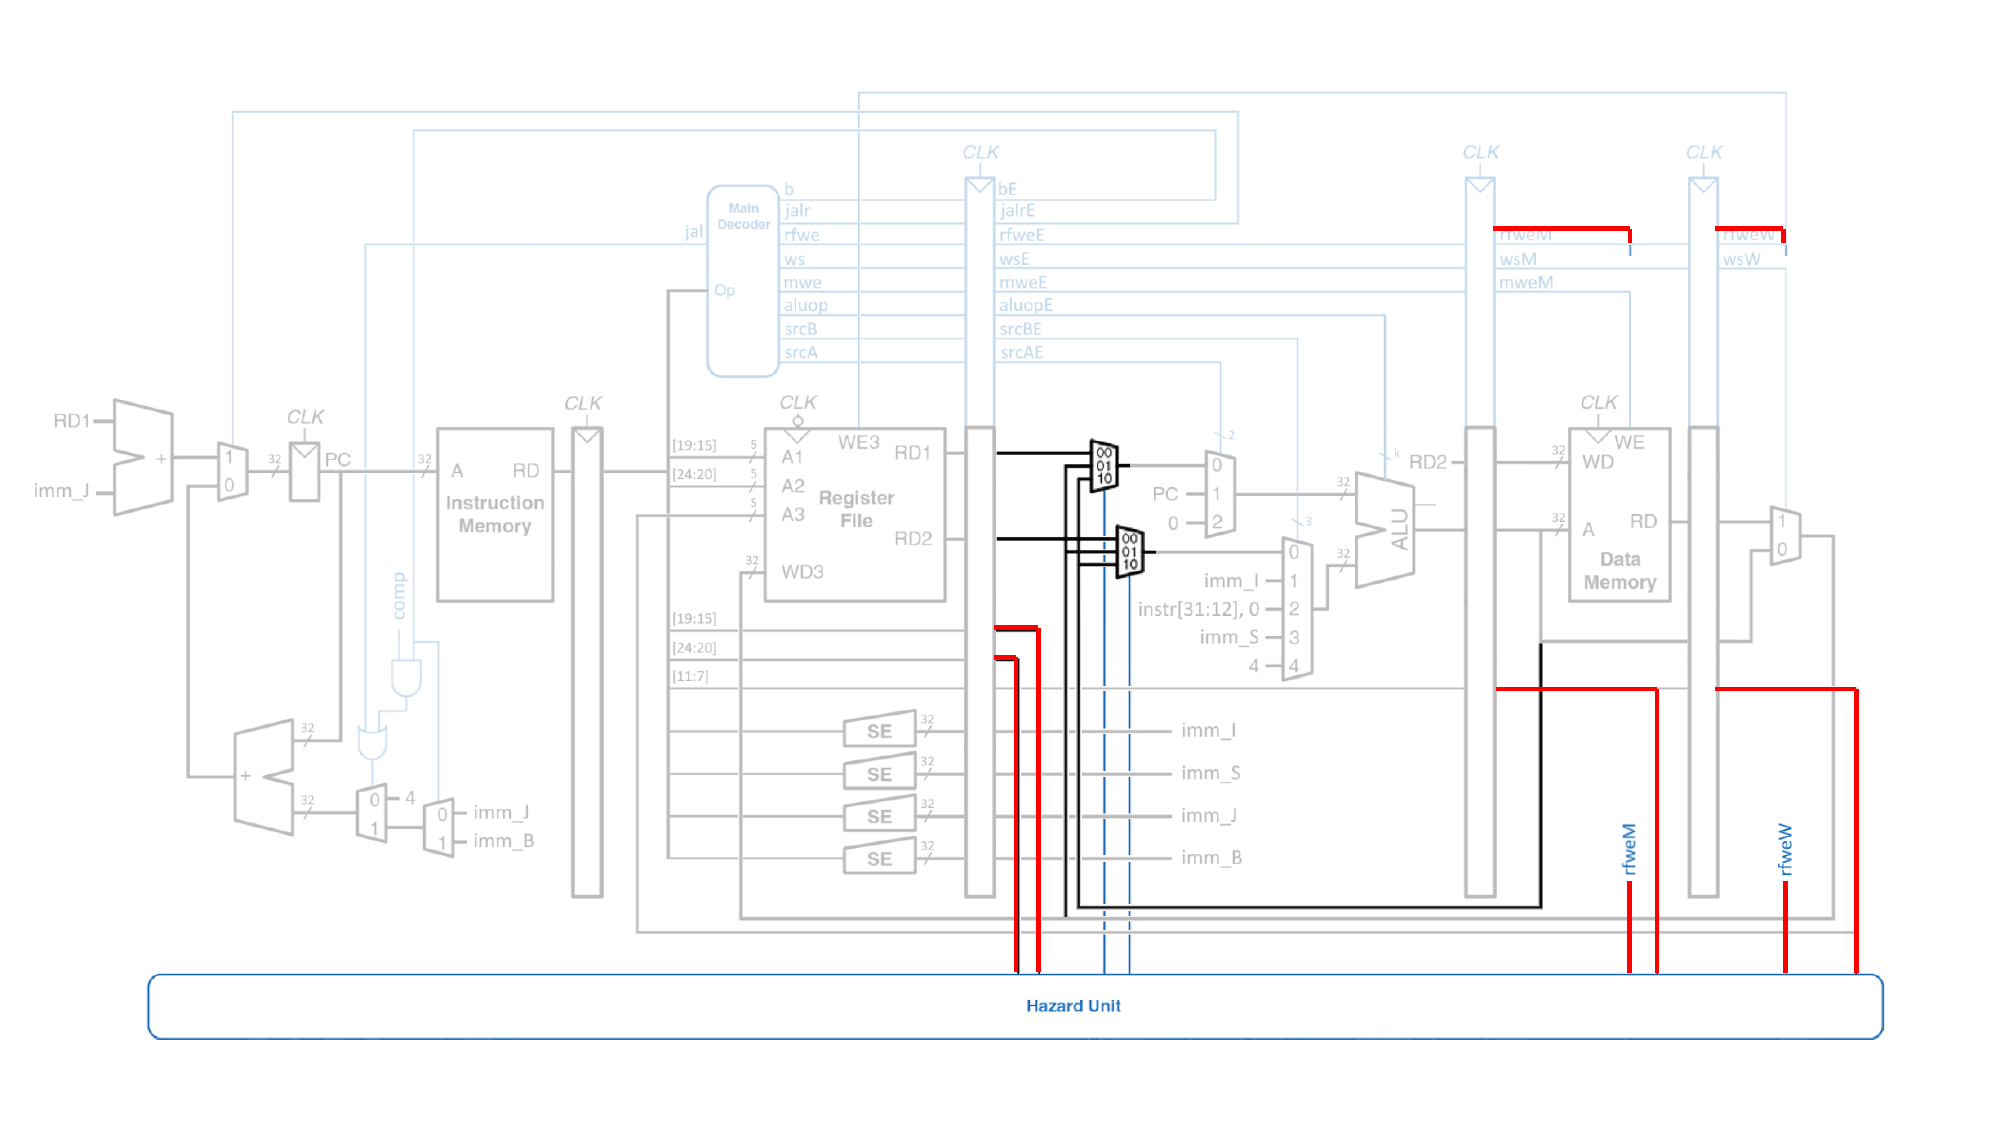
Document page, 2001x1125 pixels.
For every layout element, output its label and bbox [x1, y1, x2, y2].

picture [0, 78, 2000, 1047]
text_box [1493, 228, 1631, 973]
text_box [993, 627, 1039, 972]
text_box [1714, 228, 1786, 973]
text_box [1714, 689, 1857, 974]
text_box [1496, 689, 1657, 974]
